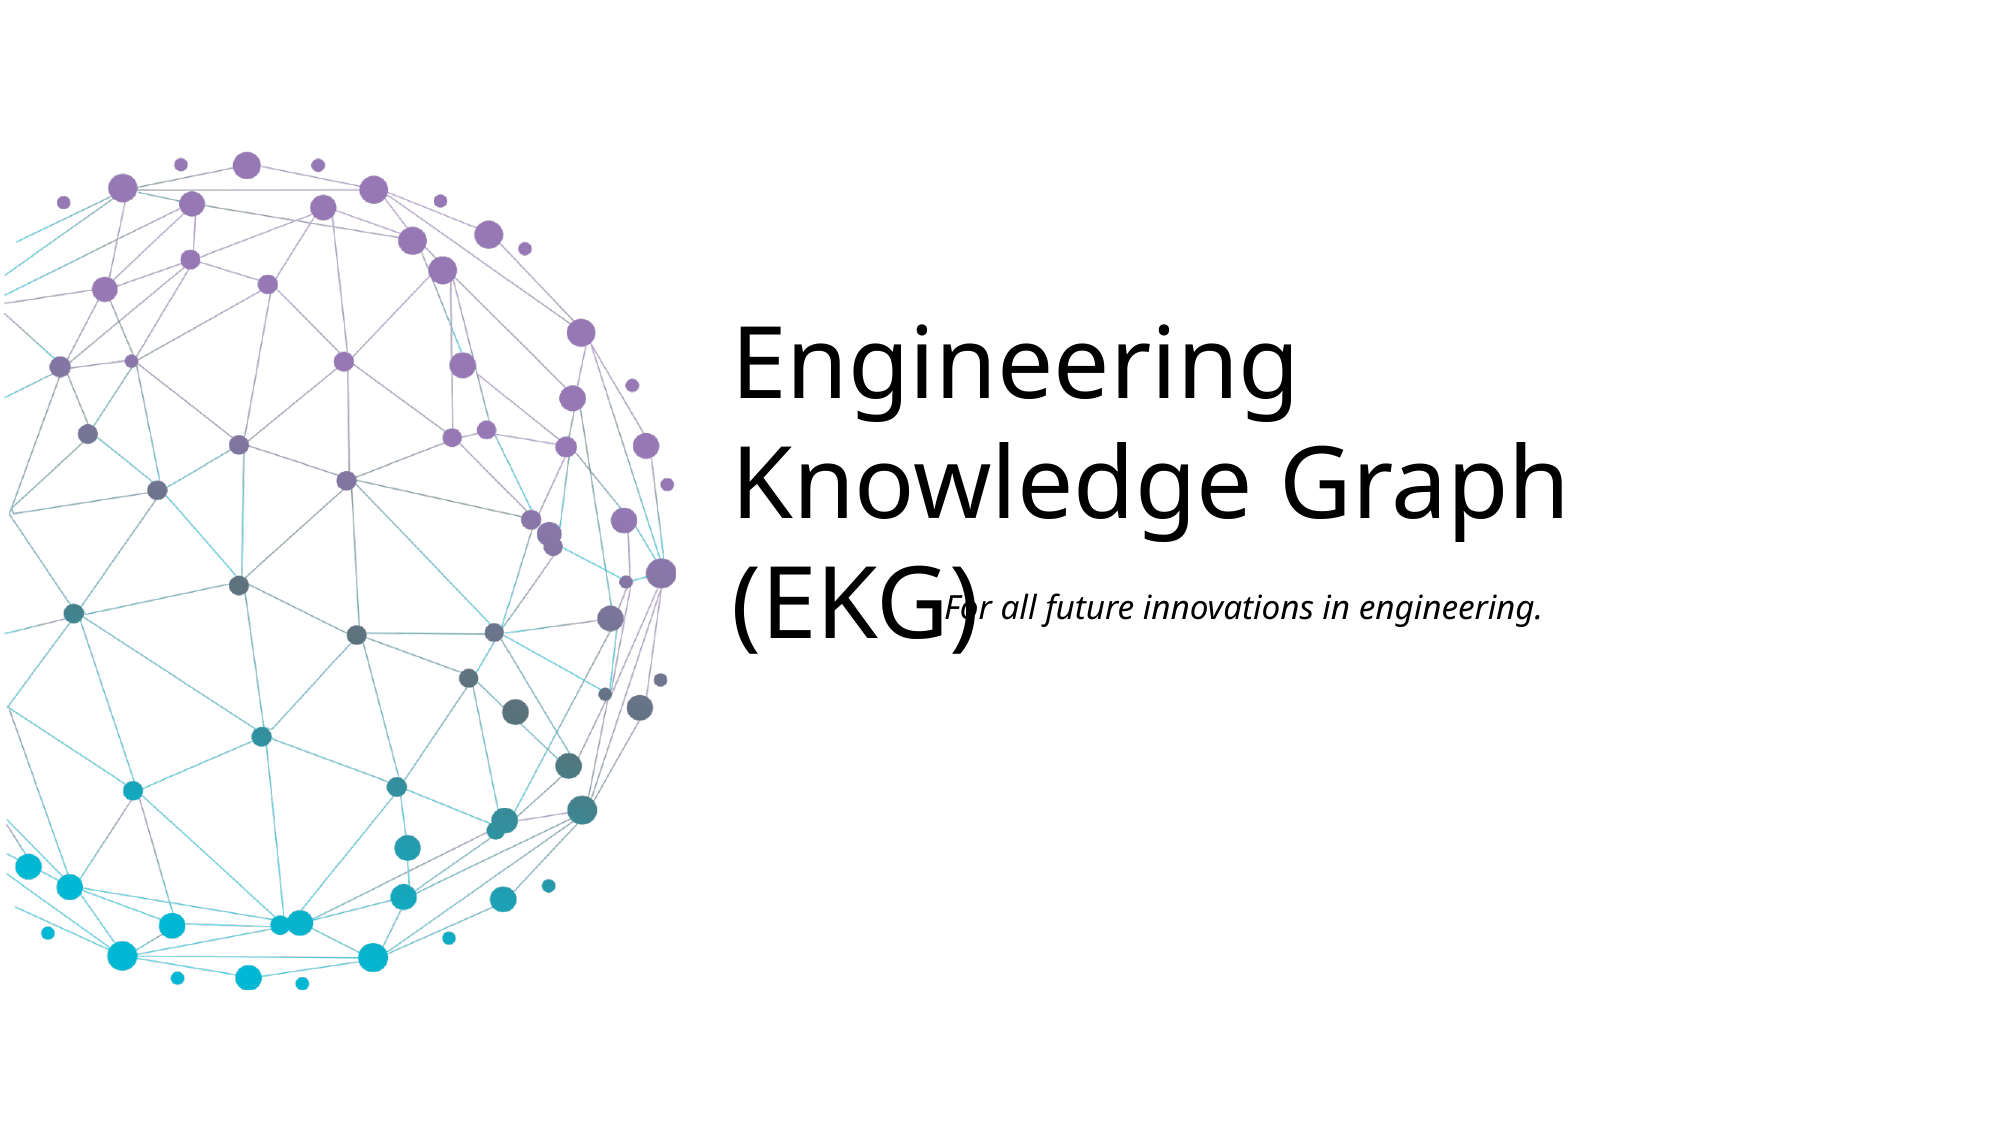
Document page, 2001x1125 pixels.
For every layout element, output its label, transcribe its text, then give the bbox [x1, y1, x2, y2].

list For all future innovations in engineering. [929, 558, 2000, 701]
text_box Engineering Knowledge Graph (EKG) [759, 290, 1804, 666]
picture [0, 152, 759, 990]
